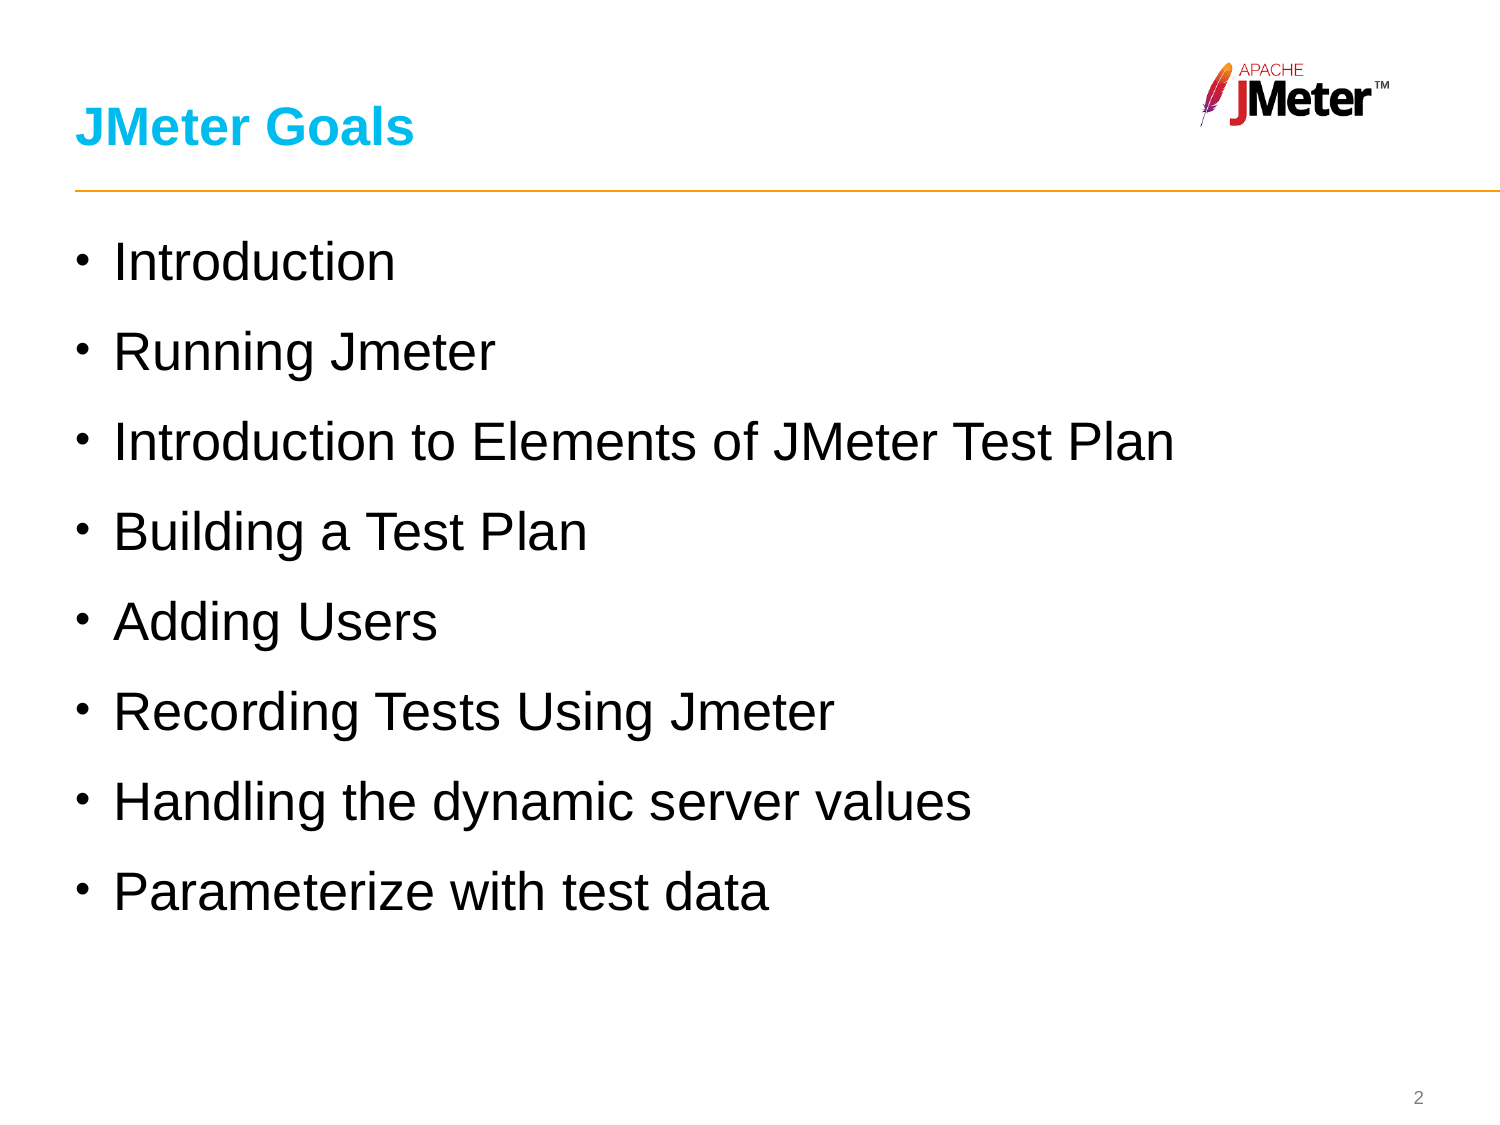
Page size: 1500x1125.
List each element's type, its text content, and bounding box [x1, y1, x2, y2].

list Introduction Running Jmeter Introduction to Elements of JMeter Test Plan Building a Test Plan Adding Users Recording Tests Using Jmeter Handling the dynamic server values Parameterize with test data [75, 226, 1425, 1018]
title JMeter Goals [75, 27, 1422, 157]
